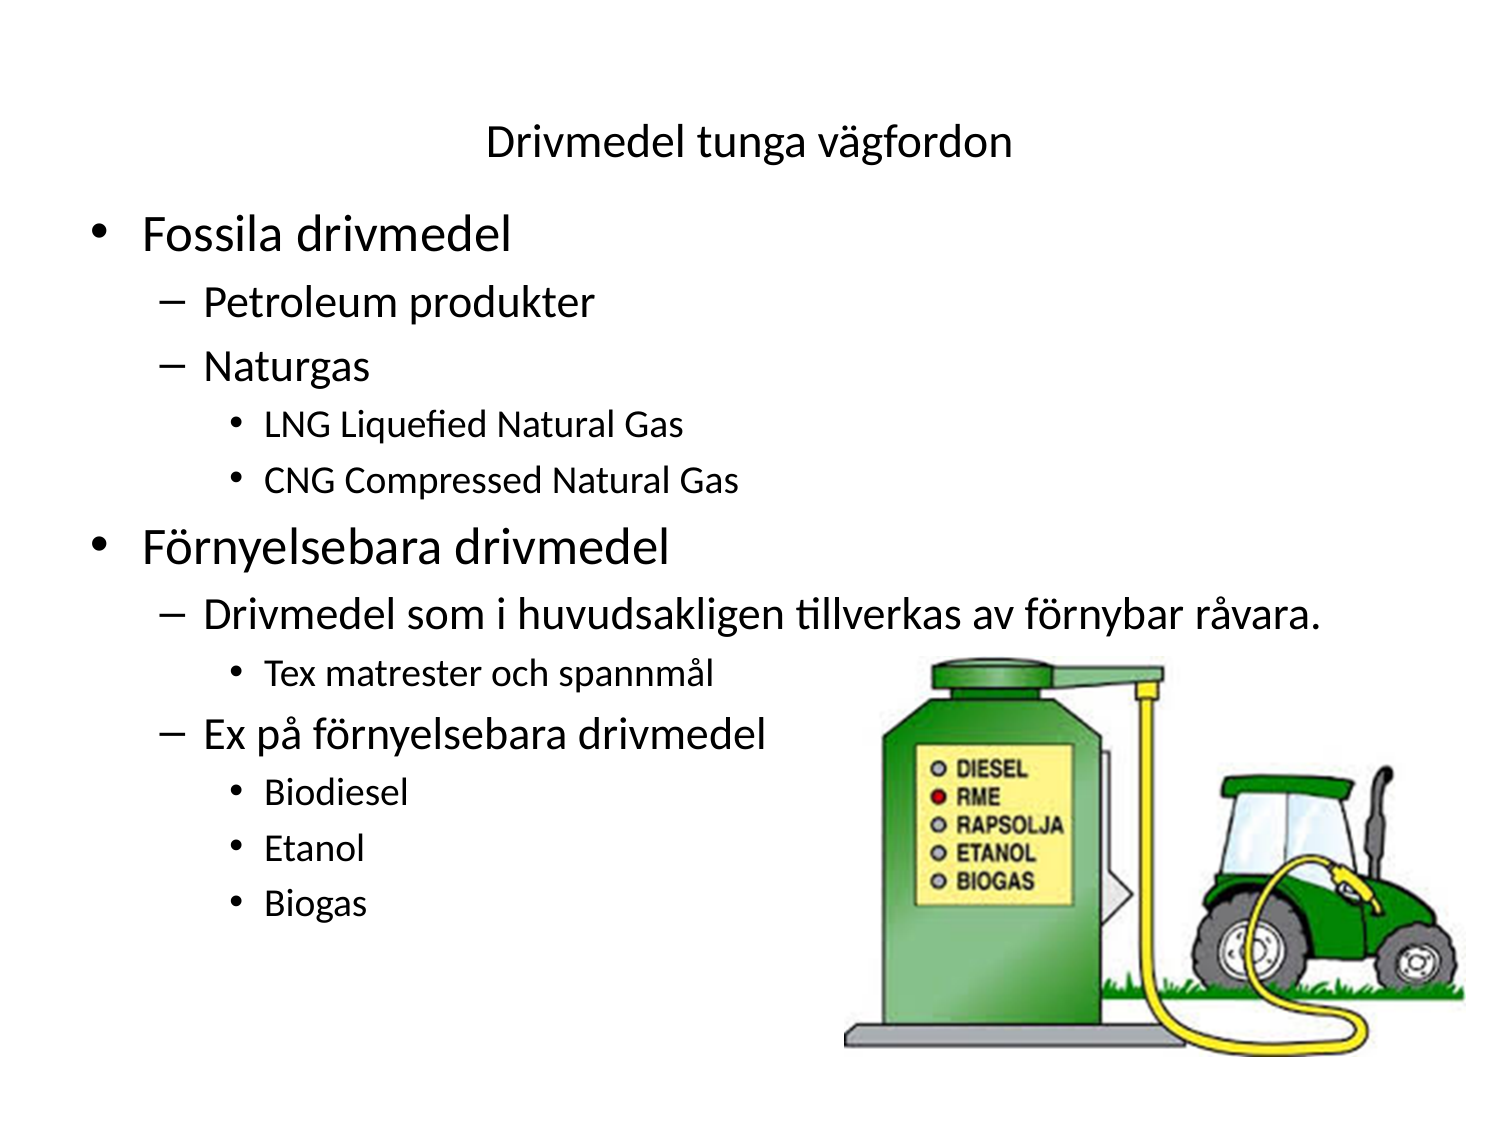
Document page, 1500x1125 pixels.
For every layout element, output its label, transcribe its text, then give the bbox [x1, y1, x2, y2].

picture [844, 656, 1466, 1058]
title Drivmedel tunga vägfordon [75, 45, 1425, 191]
list Fossila drivmedel Petroleum produkter Naturgas LNG Liquefied Natural Gas CNG Compressed Natural Gas Förnyelsebara drivmedel Drivmedel som i huvudsakligen tillverkas av förnybar råvara. Tex matrester och spannmål Ex på förnyelsebara drivmedel Biodiesel Etanol Biogas [75, 191, 1425, 934]
